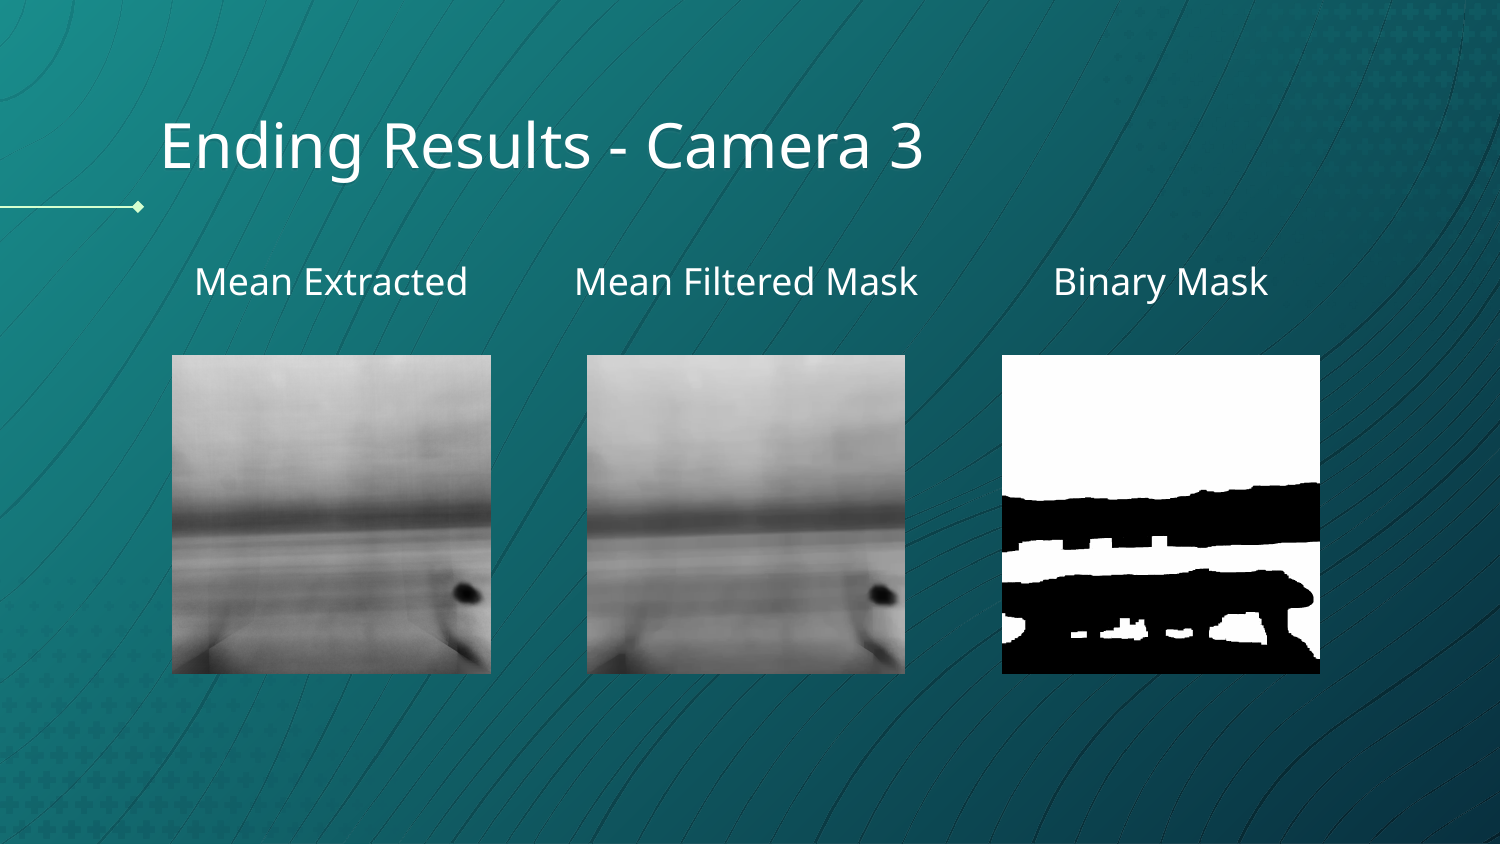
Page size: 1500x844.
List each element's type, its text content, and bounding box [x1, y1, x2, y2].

picture [586, 355, 906, 674]
picture [172, 355, 491, 674]
picture [1001, 355, 1320, 674]
list Mean Filtered Mask [565, 258, 927, 702]
title Ending Results - Camera 3 [159, 113, 1340, 184]
list Mean Extracted [150, 258, 512, 702]
list Binary Mask [980, 258, 1342, 702]
